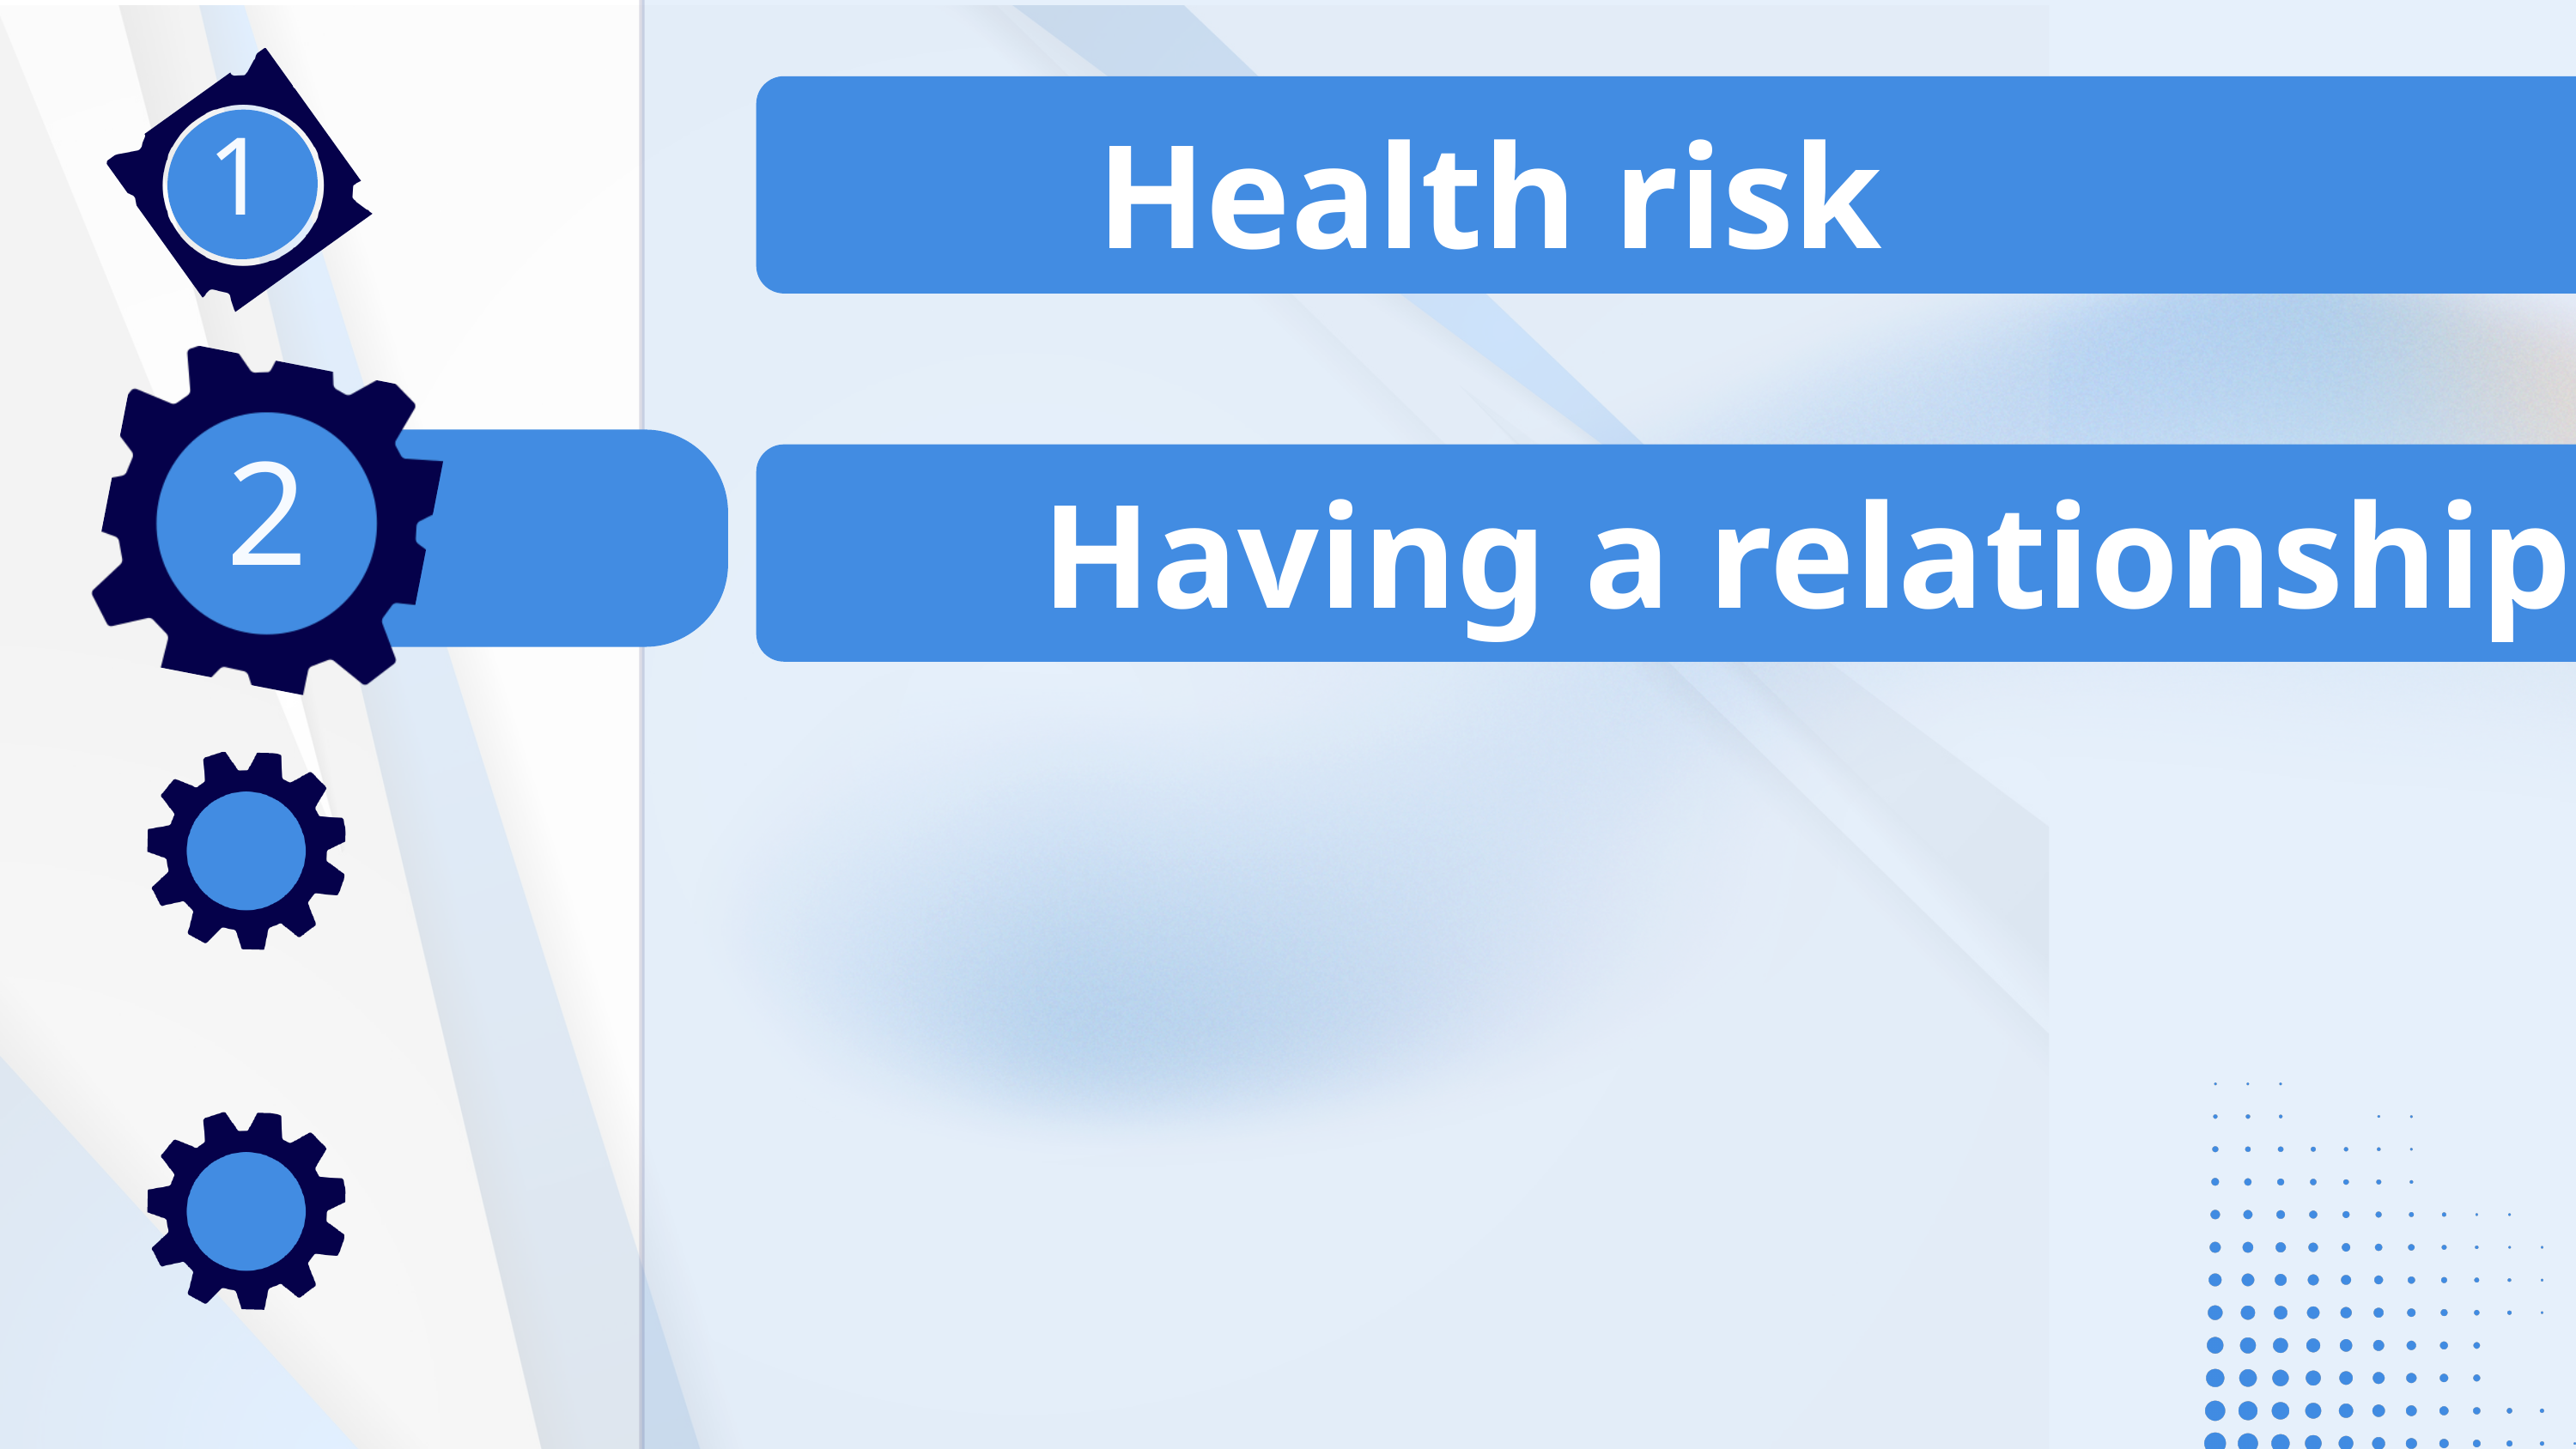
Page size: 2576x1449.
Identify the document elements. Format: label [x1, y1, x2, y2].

text_box [641, 0, 2576, 1449]
text_box [0, 5, 636, 1449]
text_box [141, 83, 345, 287]
text_box [144, 749, 348, 952]
text_box [756, 444, 2576, 662]
text_box [100, 358, 434, 689]
text_box [144, 1109, 348, 1313]
text_box [438, 429, 729, 647]
